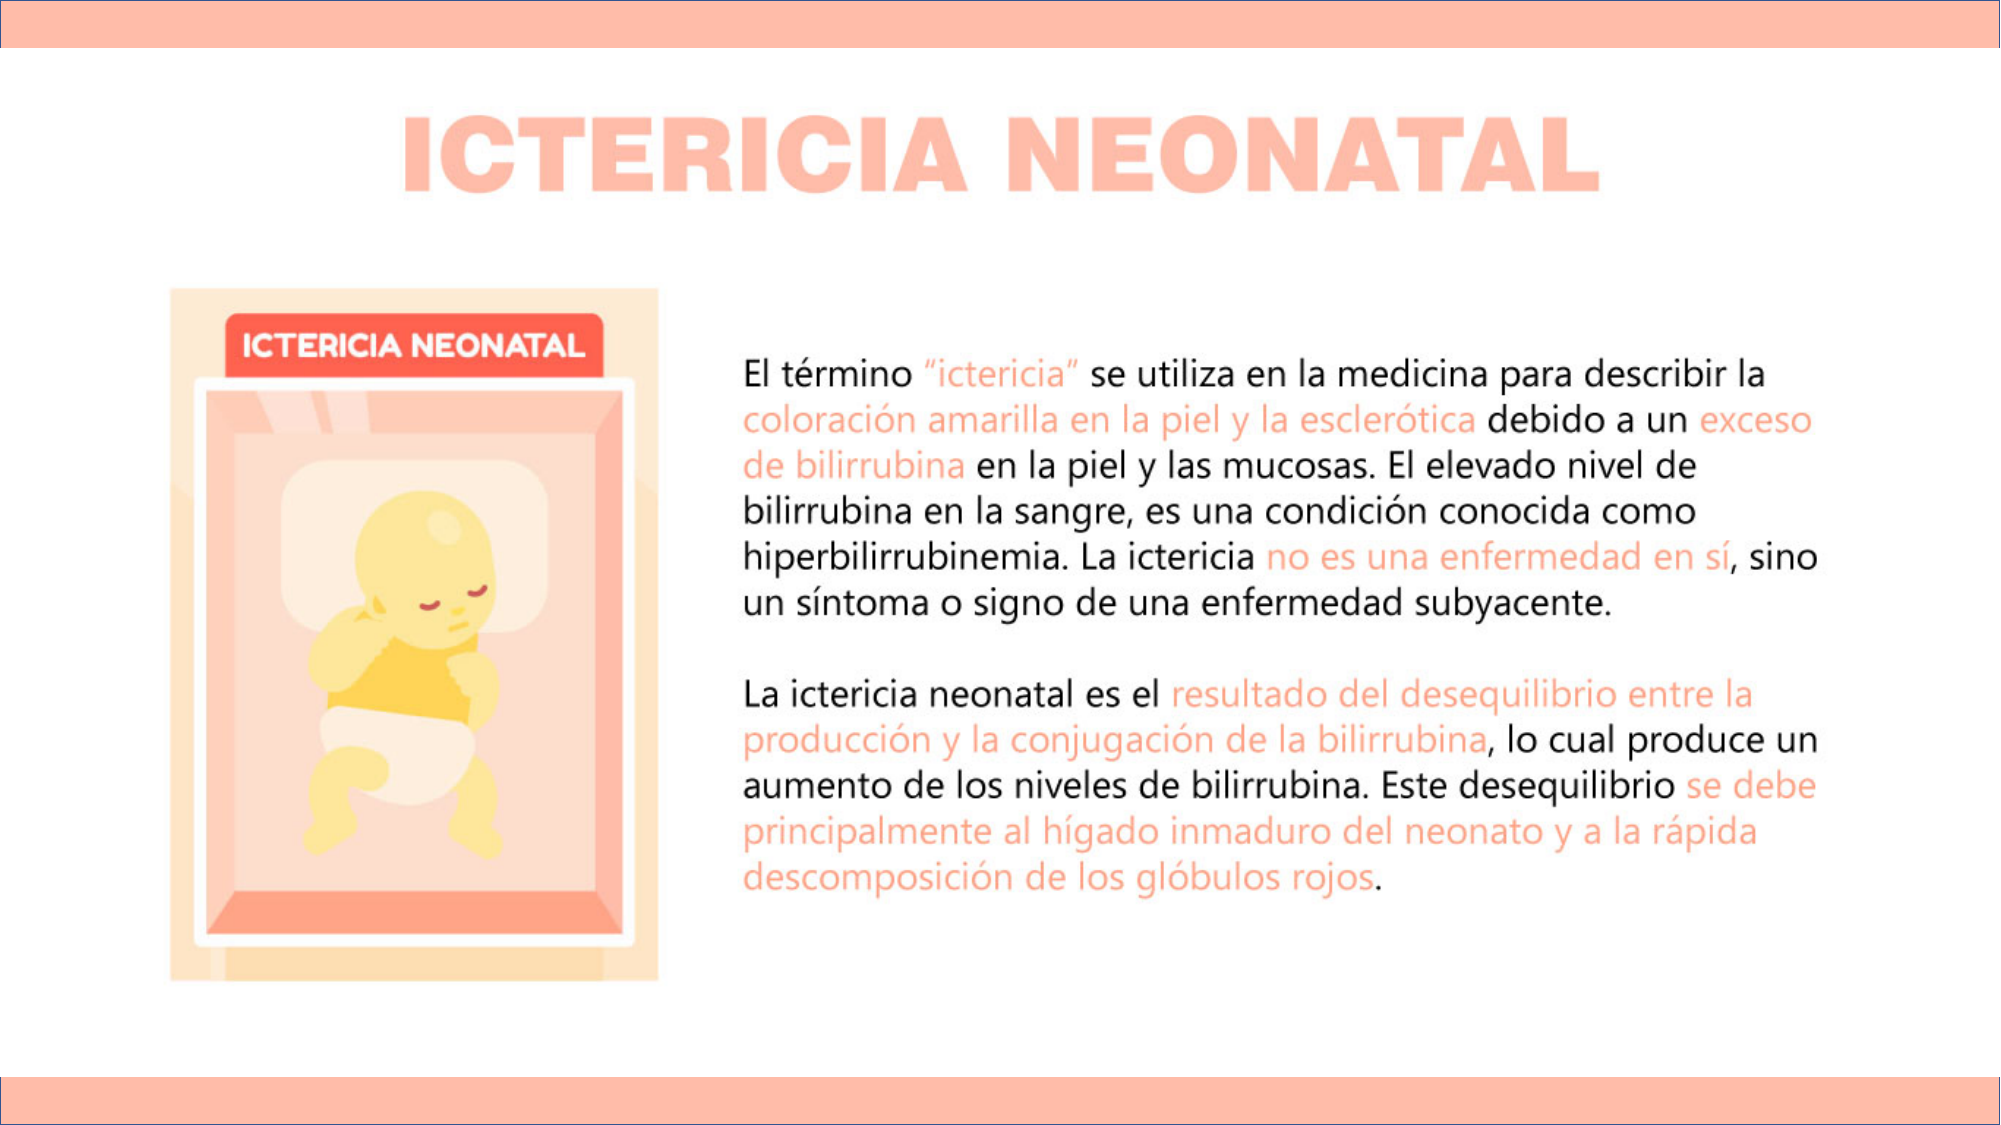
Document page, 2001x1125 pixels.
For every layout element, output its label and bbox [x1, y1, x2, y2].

text_box [0, 0, 2000, 48]
picture [0, 48, 2000, 1077]
text_box [0, 1077, 2000, 1125]
